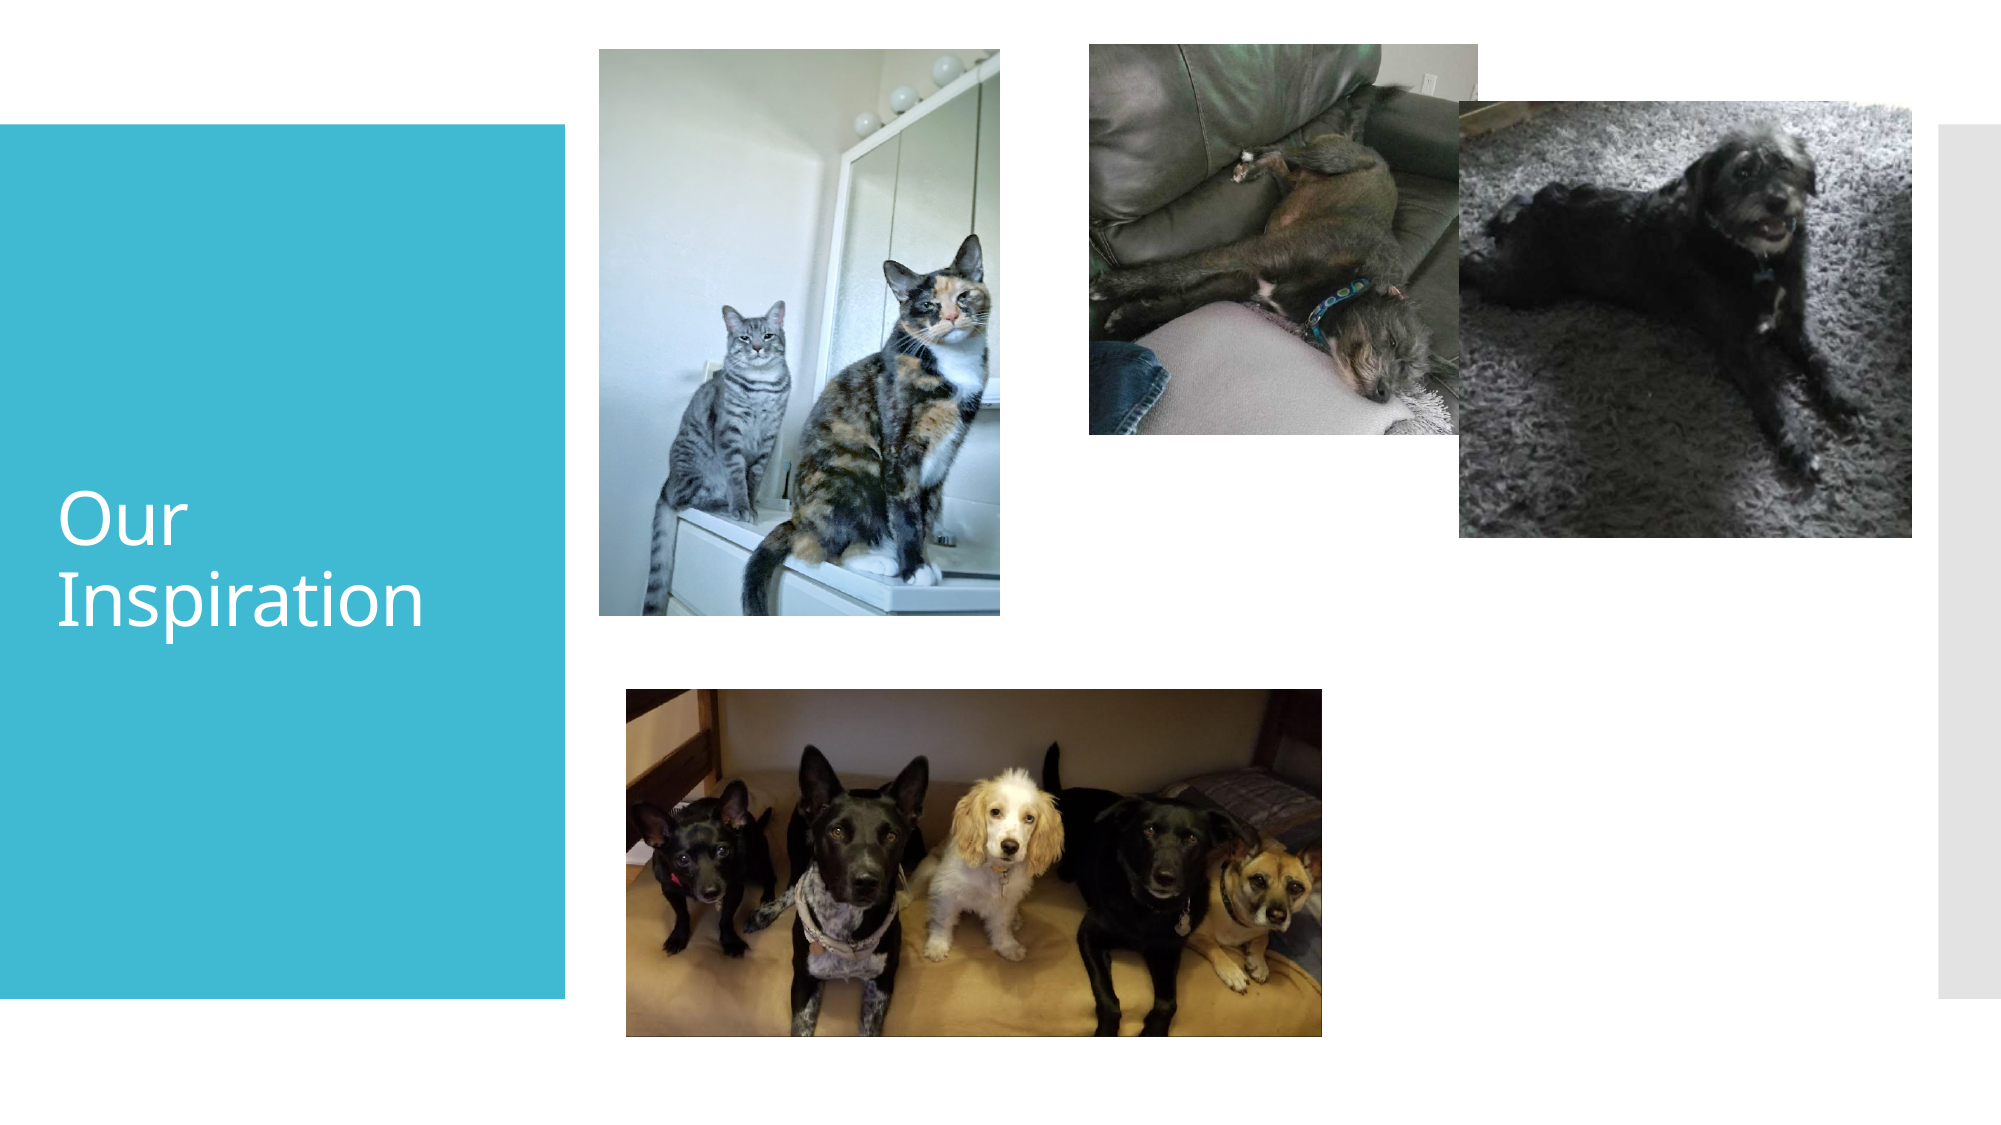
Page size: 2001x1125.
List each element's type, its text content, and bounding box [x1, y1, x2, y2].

title Our Inspiration [41, 184, 525, 940]
picture [599, 49, 1001, 616]
picture [1088, 44, 1912, 538]
picture [625, 689, 1322, 1038]
